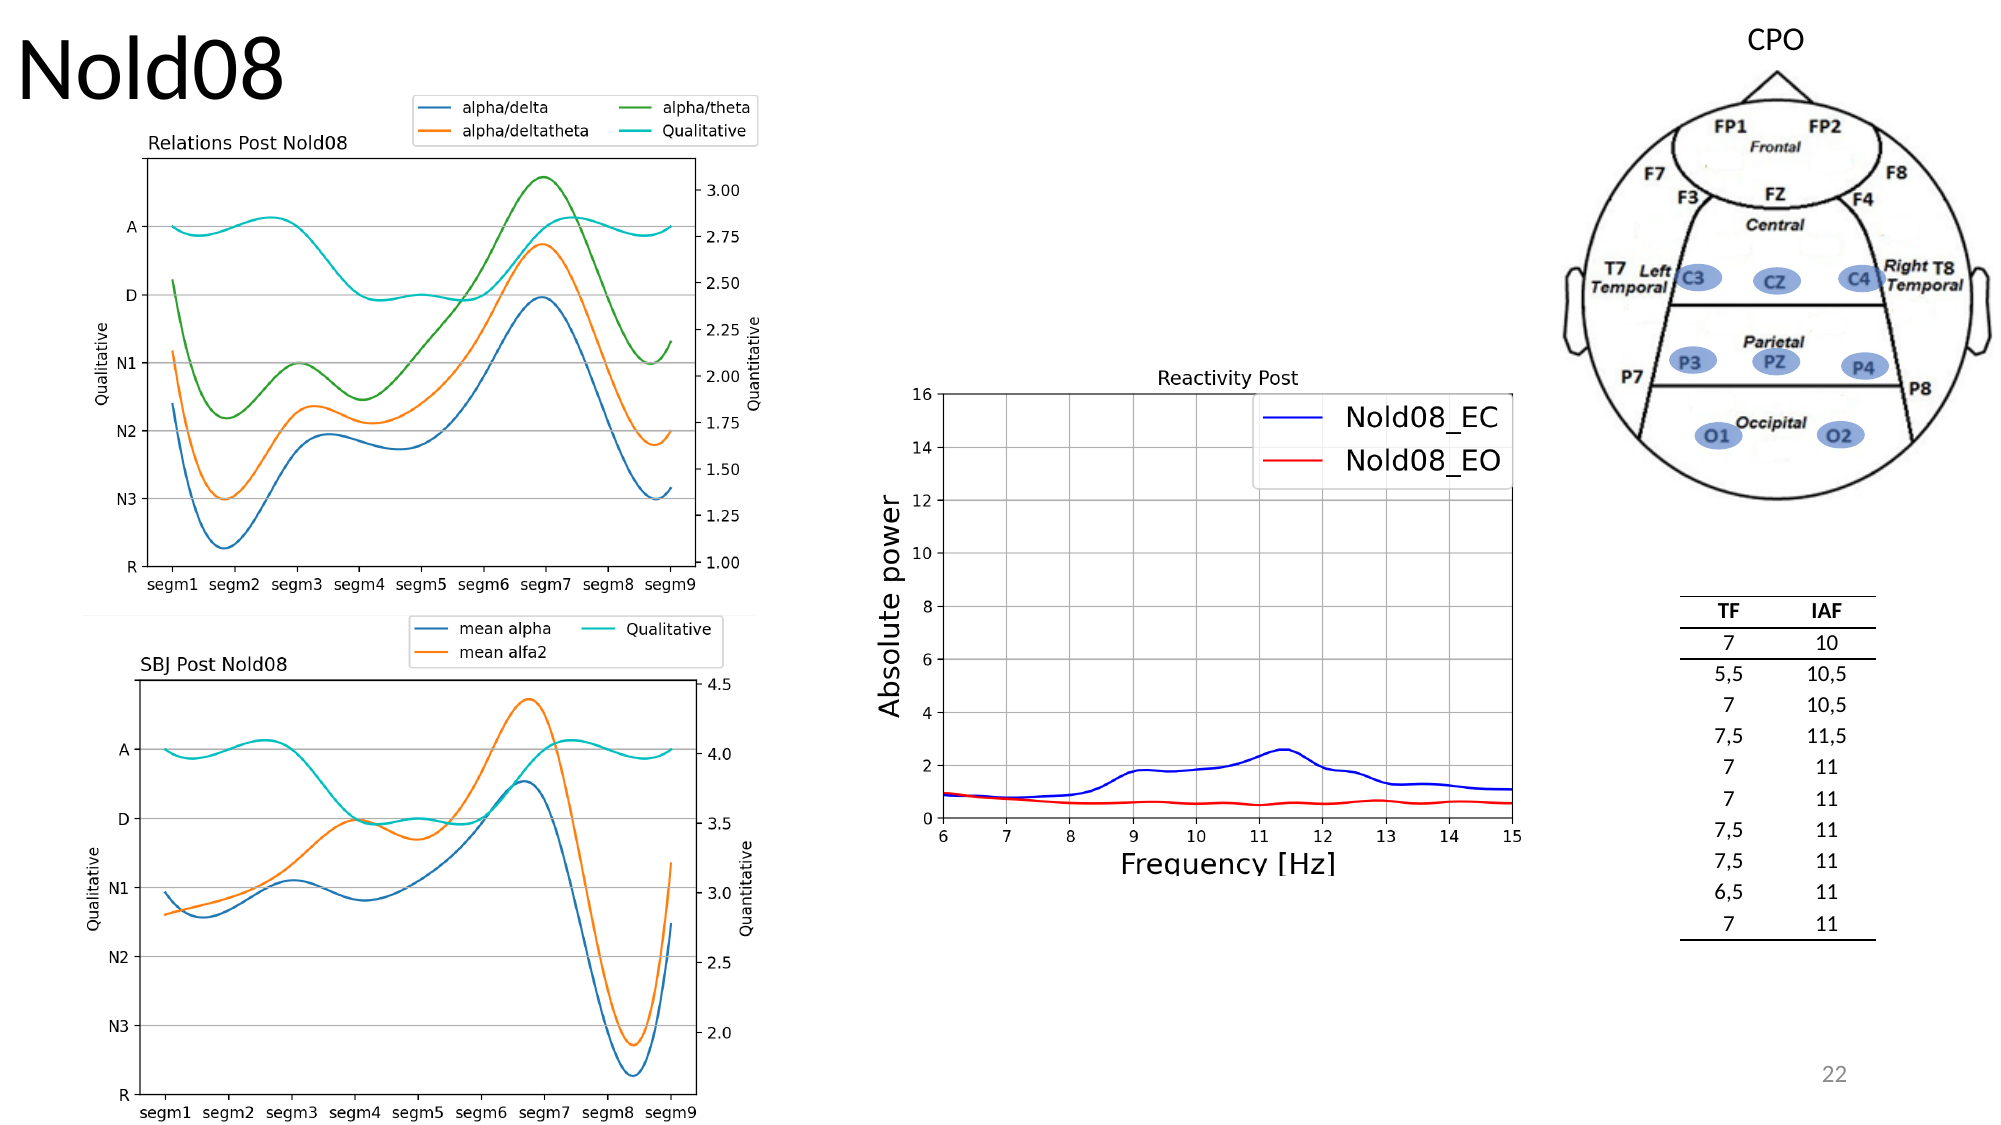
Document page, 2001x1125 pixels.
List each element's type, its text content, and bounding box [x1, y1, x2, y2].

table_cell 7,5 [1680, 722, 1778, 753]
table_cell 5,5 [1680, 660, 1778, 690]
table_cell 10 [1778, 629, 1876, 658]
picture [88, 95, 761, 597]
table_cell 6,5 [1680, 878, 1778, 909]
text_box CPO [1732, 9, 1820, 65]
picture [1560, 69, 2000, 509]
text_box Nold08 [1, 0, 302, 125]
picture [82, 615, 755, 1125]
table_cell 7 [1680, 629, 1778, 658]
slide_number 22 [1412, 1042, 1863, 1103]
table_cell 7,5 [1680, 815, 1778, 846]
table_cell 7 [1680, 784, 1778, 815]
table_cell 7 [1680, 909, 1778, 939]
table_cell 7 [1680, 690, 1778, 722]
table_cell 11,5 [1778, 722, 1876, 753]
table_cell 10,5 [1778, 660, 1876, 690]
table_cell 11 [1778, 846, 1876, 878]
table_cell 11 [1778, 909, 1876, 939]
table_cell 11 [1778, 753, 1876, 784]
table_cell 7 [1680, 753, 1778, 784]
table_cell 10,5 [1778, 690, 1876, 722]
table_header IAF [1778, 597, 1876, 627]
table_cell 11 [1778, 784, 1876, 815]
table_cell 7,5 [1680, 846, 1778, 878]
picture [874, 366, 1524, 876]
table_cell 11 [1778, 878, 1876, 909]
table_cell 11 [1778, 815, 1876, 846]
table_header TF [1680, 597, 1778, 627]
